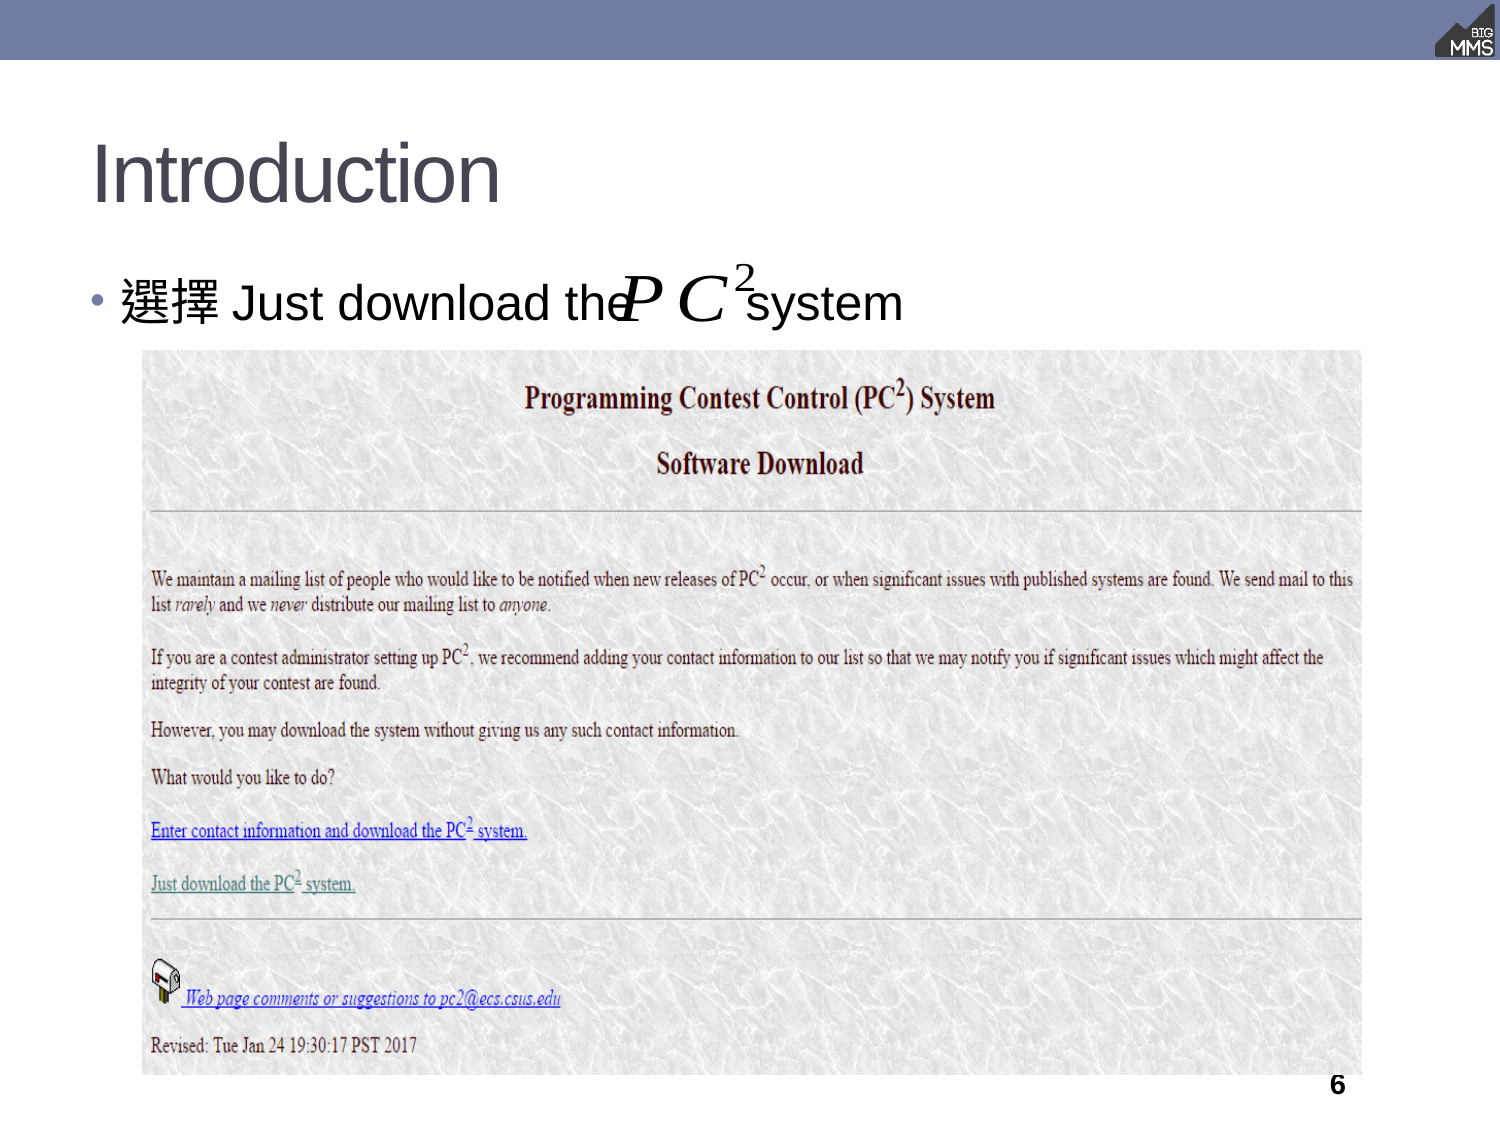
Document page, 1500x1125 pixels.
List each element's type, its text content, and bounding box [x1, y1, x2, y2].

picture [142, 350, 1362, 1076]
title Introduction [75, 87, 1425, 250]
picture [1433, 2, 1495, 58]
list 選擇Just download the system [75, 262, 1425, 1063]
slide_number 6 [1314, 1056, 1490, 1110]
